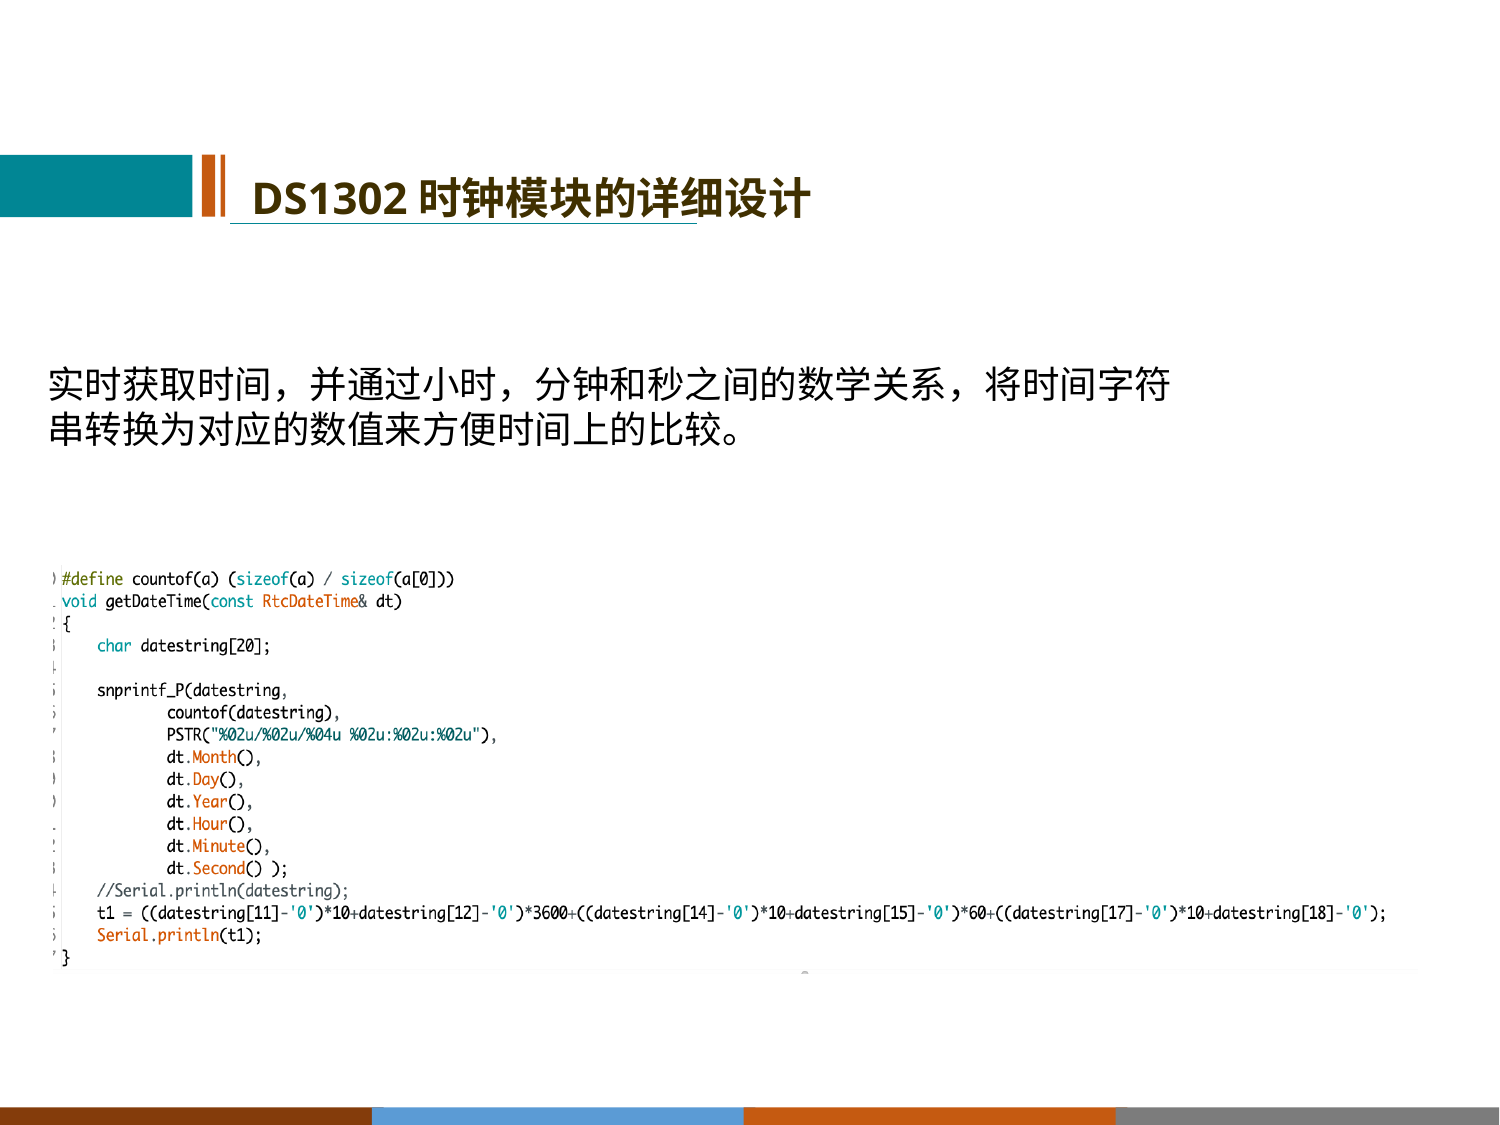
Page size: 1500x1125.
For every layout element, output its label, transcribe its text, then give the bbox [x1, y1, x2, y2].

text_box [220, 154, 226, 218]
picture [53, 565, 1418, 974]
text_box [201, 154, 216, 218]
text_box DS1302时钟模块的详细设计 [236, 163, 827, 231]
text_box [0, 154, 193, 218]
text_box 实时获取时间，并通过小时，分钟和秒之间的数学关系，将时间字符 串转换为对应的数值来方便时间上的比较。 [32, 353, 1188, 459]
